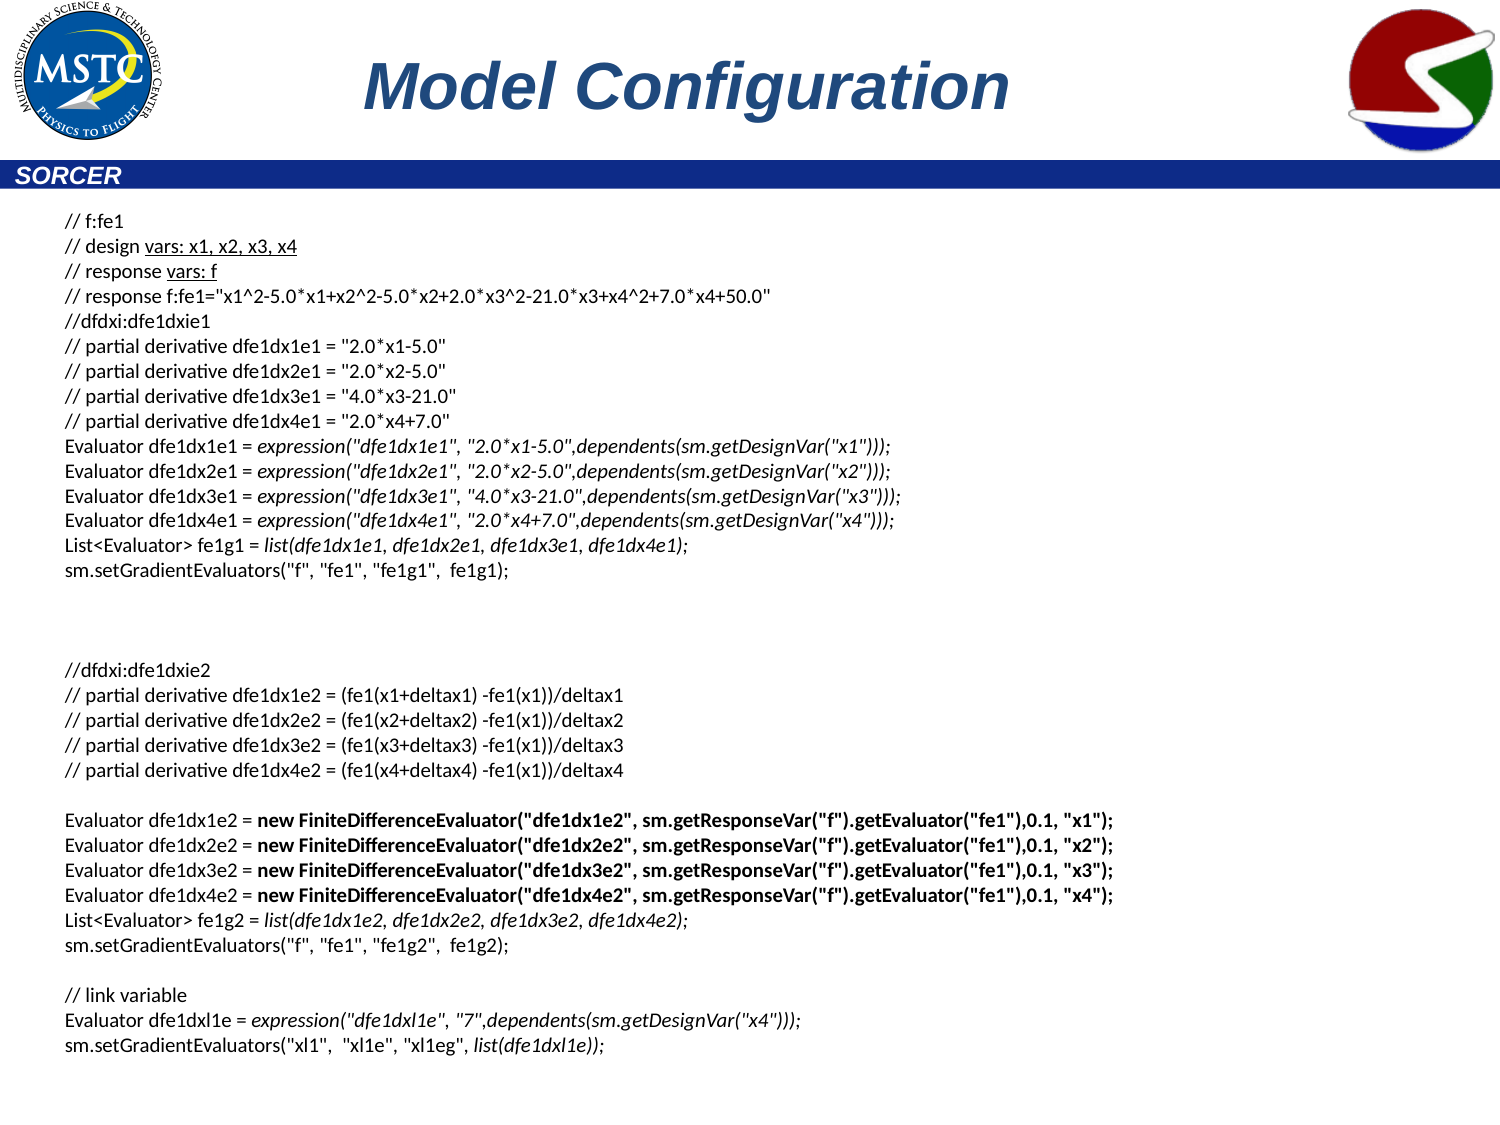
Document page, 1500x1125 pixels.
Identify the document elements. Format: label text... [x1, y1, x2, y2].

picture [1347, 7, 1495, 154]
text_box // f:fe1 // design vars: x1, x2, x3, x4 // response vars: f // response f:fe1="x1^2-5.0*x1+x2^2-5.0*x2+2.0*x3^2-21.0*x3+x4^2+7.0*x4+50.0" //dfdxi:dfe1dxie1 // partial derivative dfe1dx1e1 = "2.0*x1-5.0" // partial derivative dfe1dx2e1 = "2.0*x2-5.0" // partial derivative dfe1dx3e1 = "4.0*x3-21.0" // partial derivative dfe1dx4e1 = "2.0*x4+7.0" Evaluator dfe1dx1e1 = expression("dfe1dx1e1", "2.0*x1-5.0",dependents(sm.getDesignVar("x1"))); Evaluator dfe1dx2e1 = expression("dfe1dx2e1", "2.0*x2-5.0",dependents(sm.getDesignVar("x2"))); Evaluator dfe1dx3e1 = expression("dfe1dx3e1", "4.0*x3-21.0",dependents(sm.getDesignVar("x3"))); Evaluator dfe1dx4e1 = expression("dfe1dx4e1", "2.0*x4+7.0",dependents(sm.getDesignVar("x4"))); List<Evaluator> fe1g1 = list(dfe1dx1e1, dfe1dx2e1, dfe1dx3e1, dfe1dx4e1); sm.setGradientEvaluators("f", "fe1", "fe1g1", fe1g1); //dfdxi:dfe1dxie2 // partial derivative dfe1dx1e2 = (fe1(x1+deltax1) -fe1(x1))/deltax1 // partial derivative dfe1dx2e2 = (fe1(x2+deltax2) -fe1(x1))/deltax2 // partial derivative dfe1dx3e2 = (fe1(x3+deltax3) -fe1(x1))/deltax3 // partial derivative dfe1dx4e2 = (fe1(x4+deltax4) -fe1(x1))/deltax4 Evaluator dfe1dx1e2 = new FiniteDifferenceEvaluator("dfe1dx1e2", sm.getResponseVar("f").getEvaluator("fe1"),0.1, "x1"); Evaluator dfe1dx2e2 = new FiniteDifferenceEvaluator("dfe1dx2e2", sm.getResponseVar("f").getEvaluator("fe1"),0.1, "x2"); Evaluator dfe1dx3e2 = new FiniteDifferenceEvaluator("dfe1dx3e2", sm.getResponseVar("f").getEvaluator("fe1"),0.1, "x3"); Evaluator dfe1dx4e2 = new FiniteDifferenceEvaluator("dfe1dx4e2", sm.getResponseVar("f").getEvaluator("fe1"),0.1, "x4"); List<Evaluator> fe1g2 = list(dfe1dx1e2, dfe1dx2e2, dfe1dx3e2, dfe1dx4e2); sm.setGradientEvaluators("f", "fe1", "fe1g2", fe1g2); // link variable Evaluator dfe1dxl1e = expression("dfe1dxl1e", "7",dependents(sm.getDesignVar("x4"))); sm.setGradientEvaluators("xl1", "xl1e", "xl1eg", list(dfe1dxl1e)); [49, 200, 1388, 1090]
picture [12, 0, 163, 148]
title Model Configuration [162, 2, 1213, 164]
